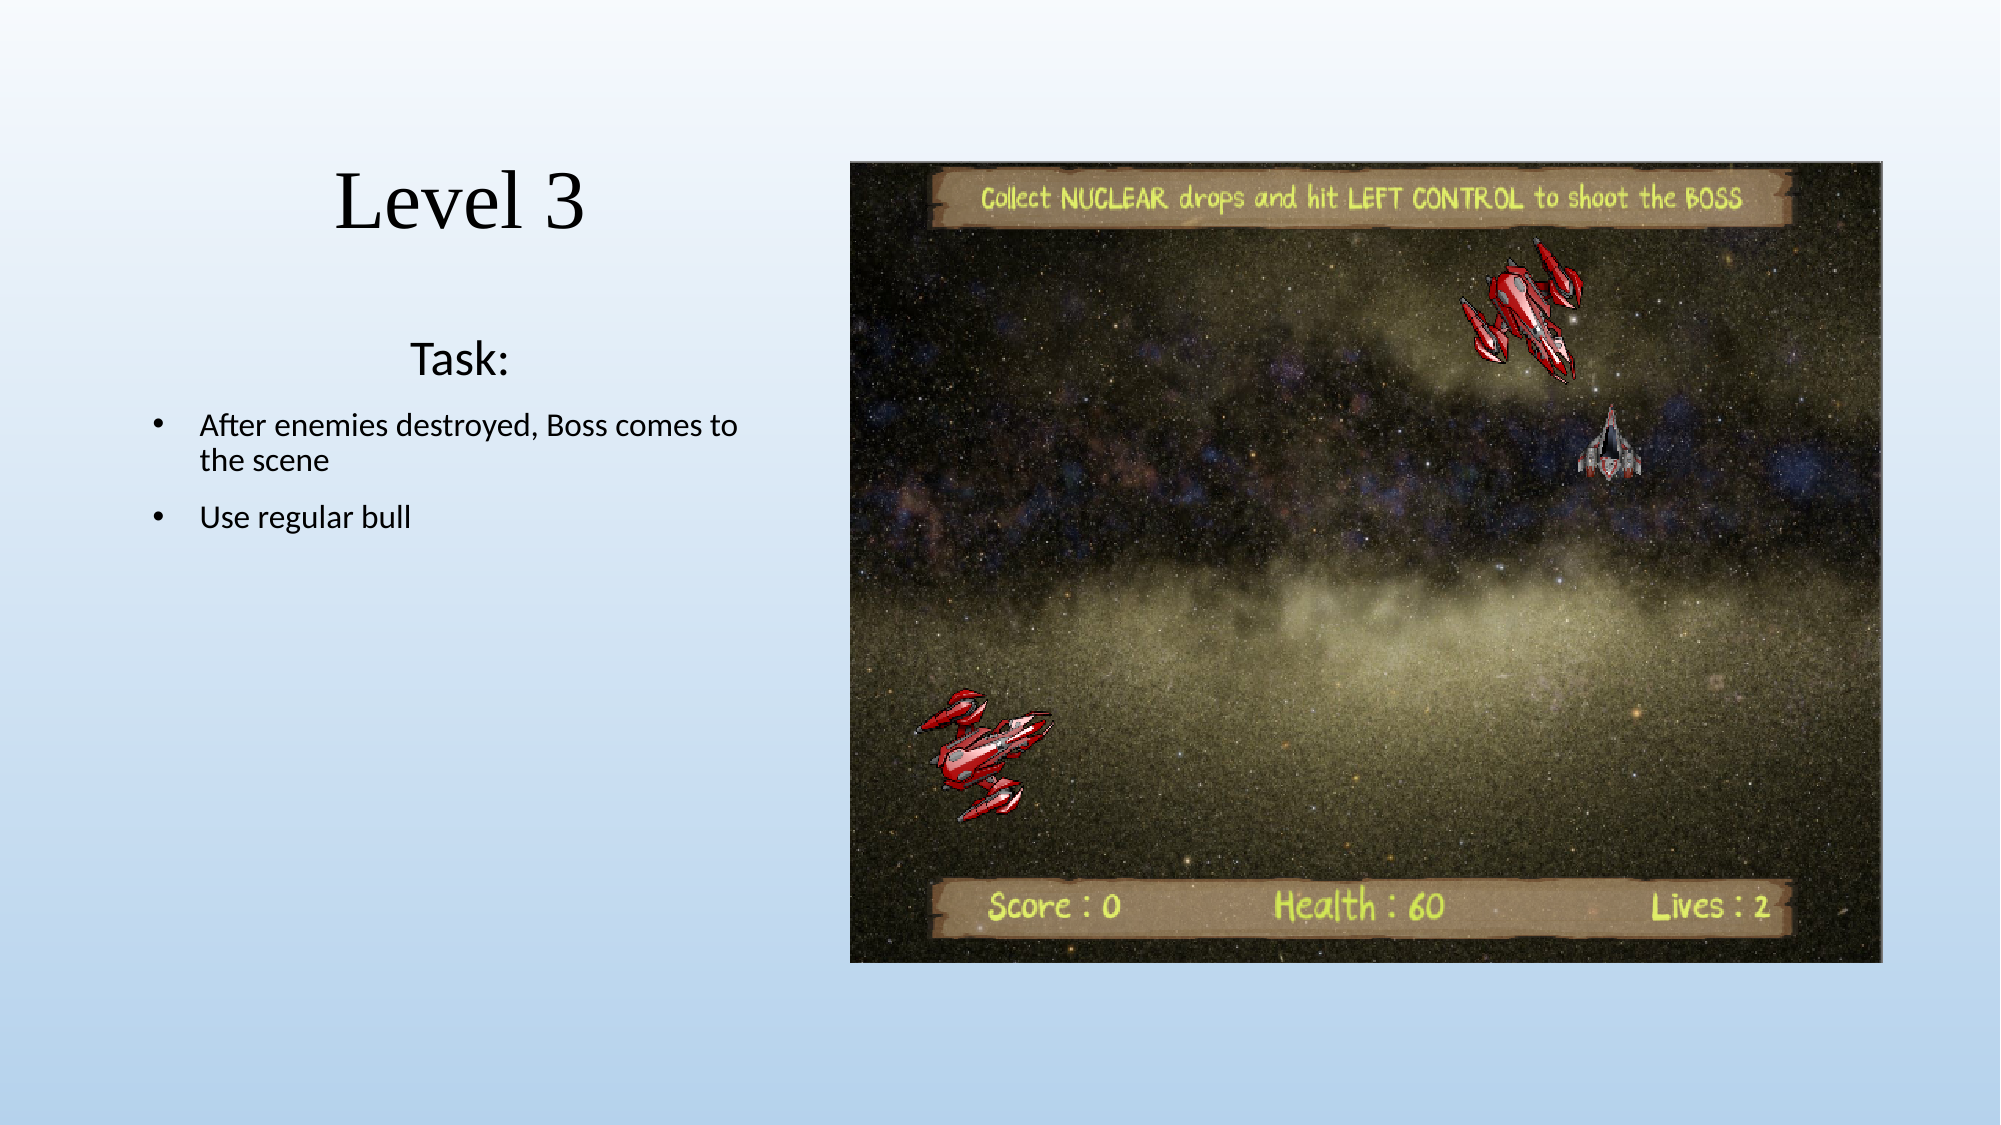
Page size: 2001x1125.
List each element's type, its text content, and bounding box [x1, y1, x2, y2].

title Level 3 [137, 105, 783, 254]
list Task: After enemies destroyed, Boss comes to the scene Use regular bull [137, 254, 783, 963]
picture [850, 161, 1883, 963]
